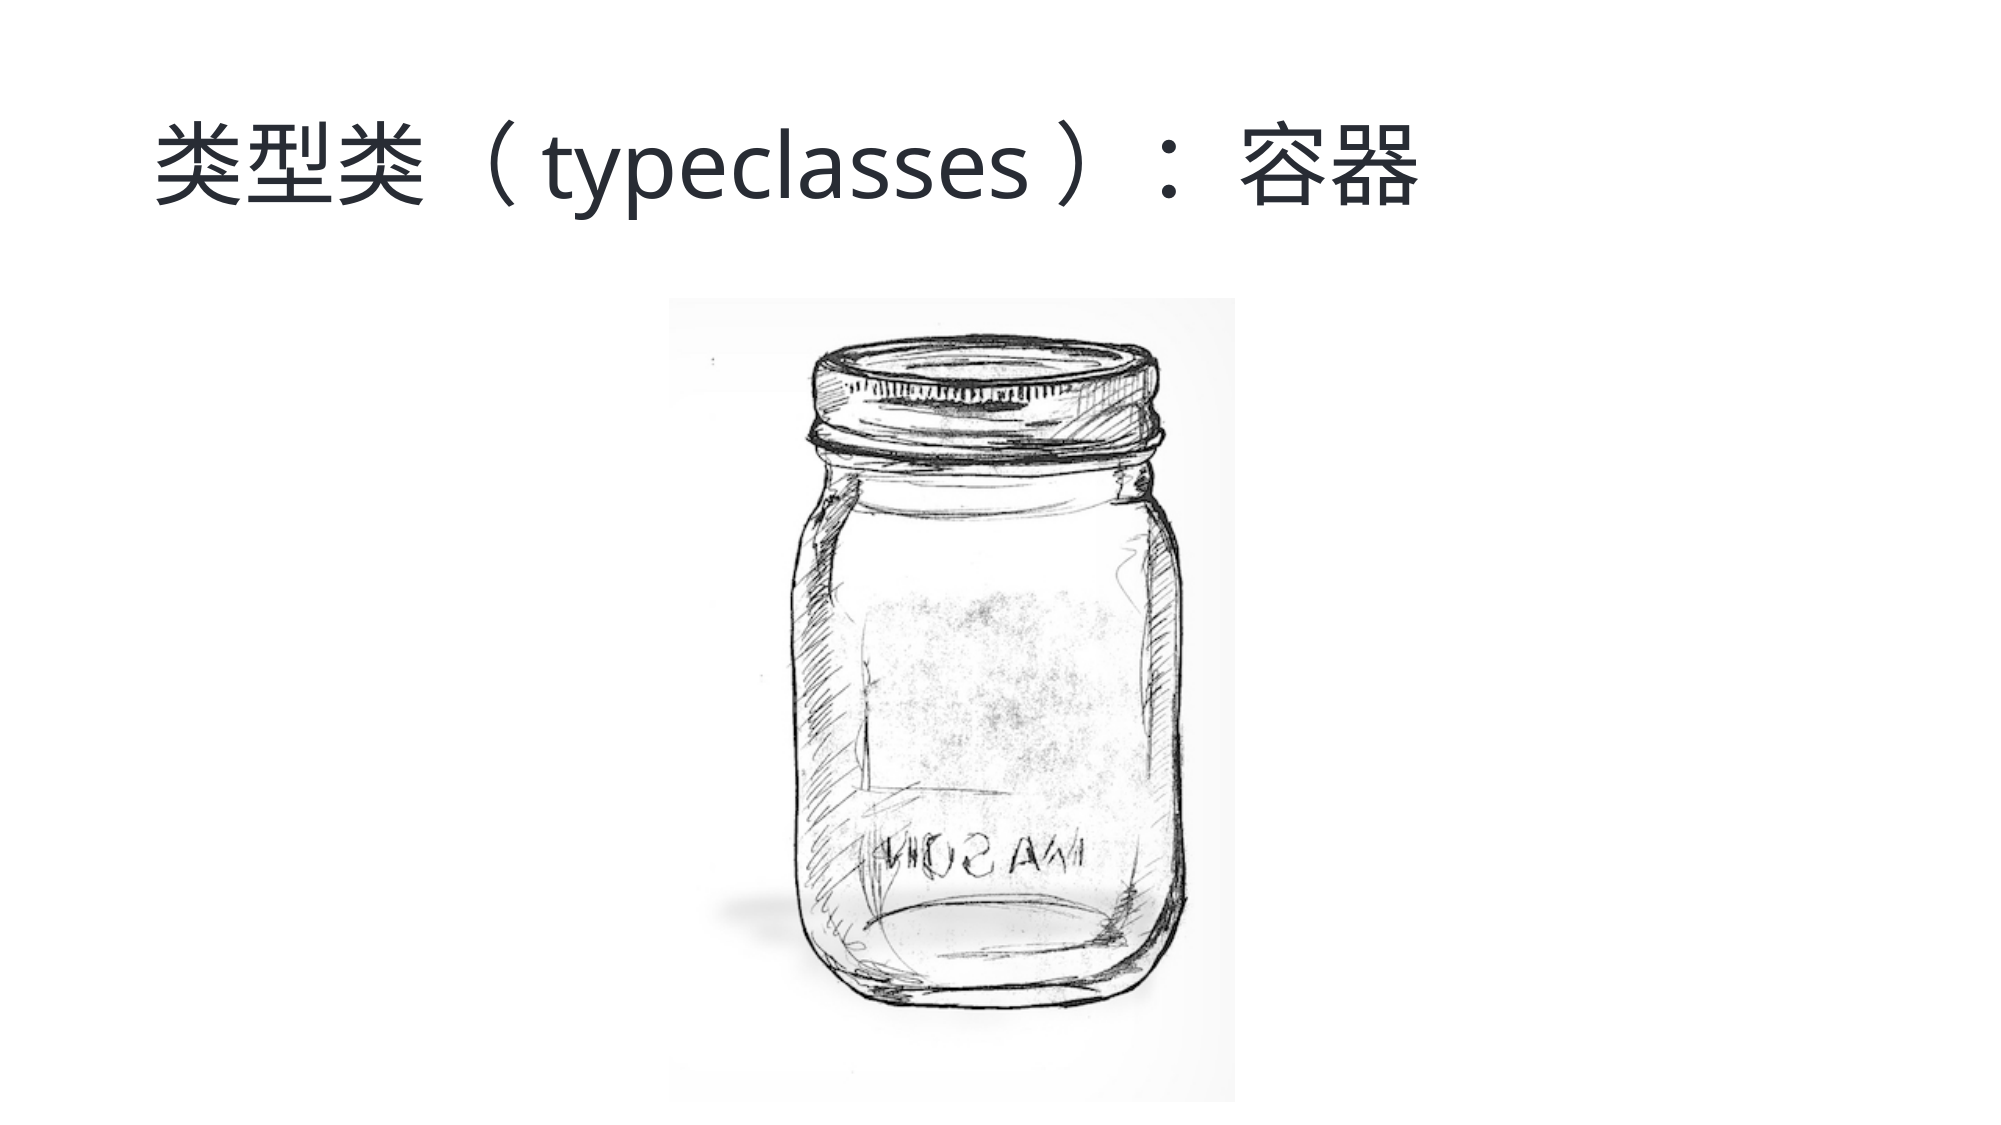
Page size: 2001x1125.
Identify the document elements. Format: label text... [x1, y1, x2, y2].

title 类型类（typeclasses）：容器 [137, 59, 1863, 278]
picture [668, 298, 1235, 1102]
